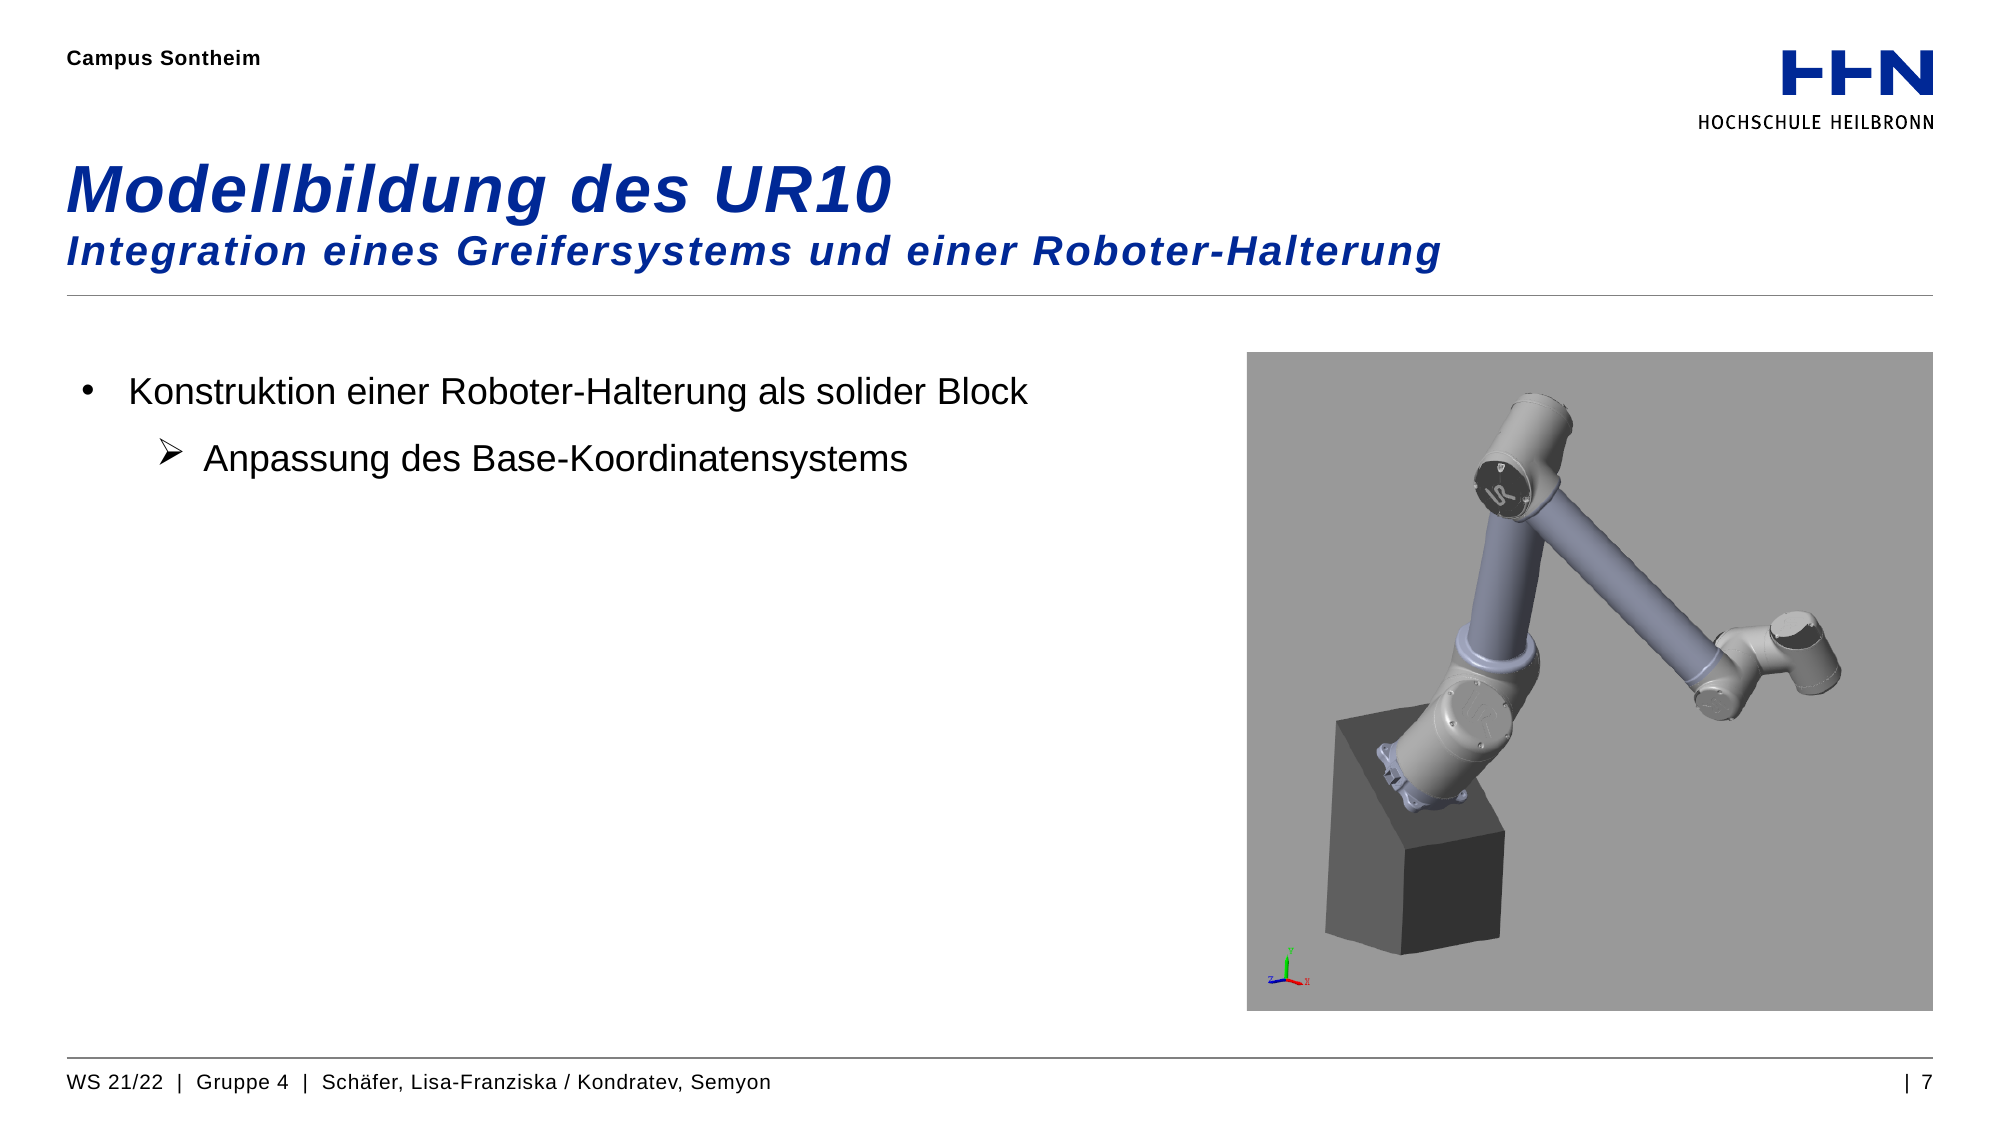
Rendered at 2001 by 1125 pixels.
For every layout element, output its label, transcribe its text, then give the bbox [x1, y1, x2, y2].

slide_number Campus Sontheim [66, 45, 1277, 81]
slide_number | 7 [1621, 1068, 1933, 1105]
footer WS 21/22 | Gruppe 4 | Schäfer, Lisa-Franziska / Kondratev, Semyon [66, 1068, 1277, 1105]
picture [1246, 352, 1933, 1011]
text_box Konstruktion einer Roboter-Halterung als solider Block Anpassung des Base-Koordinatensystems [66, 336, 1235, 555]
text_box Modellbildung des UR10 Integration eines Greifersystems und einer Roboter-Halterung [66, 152, 1933, 295]
